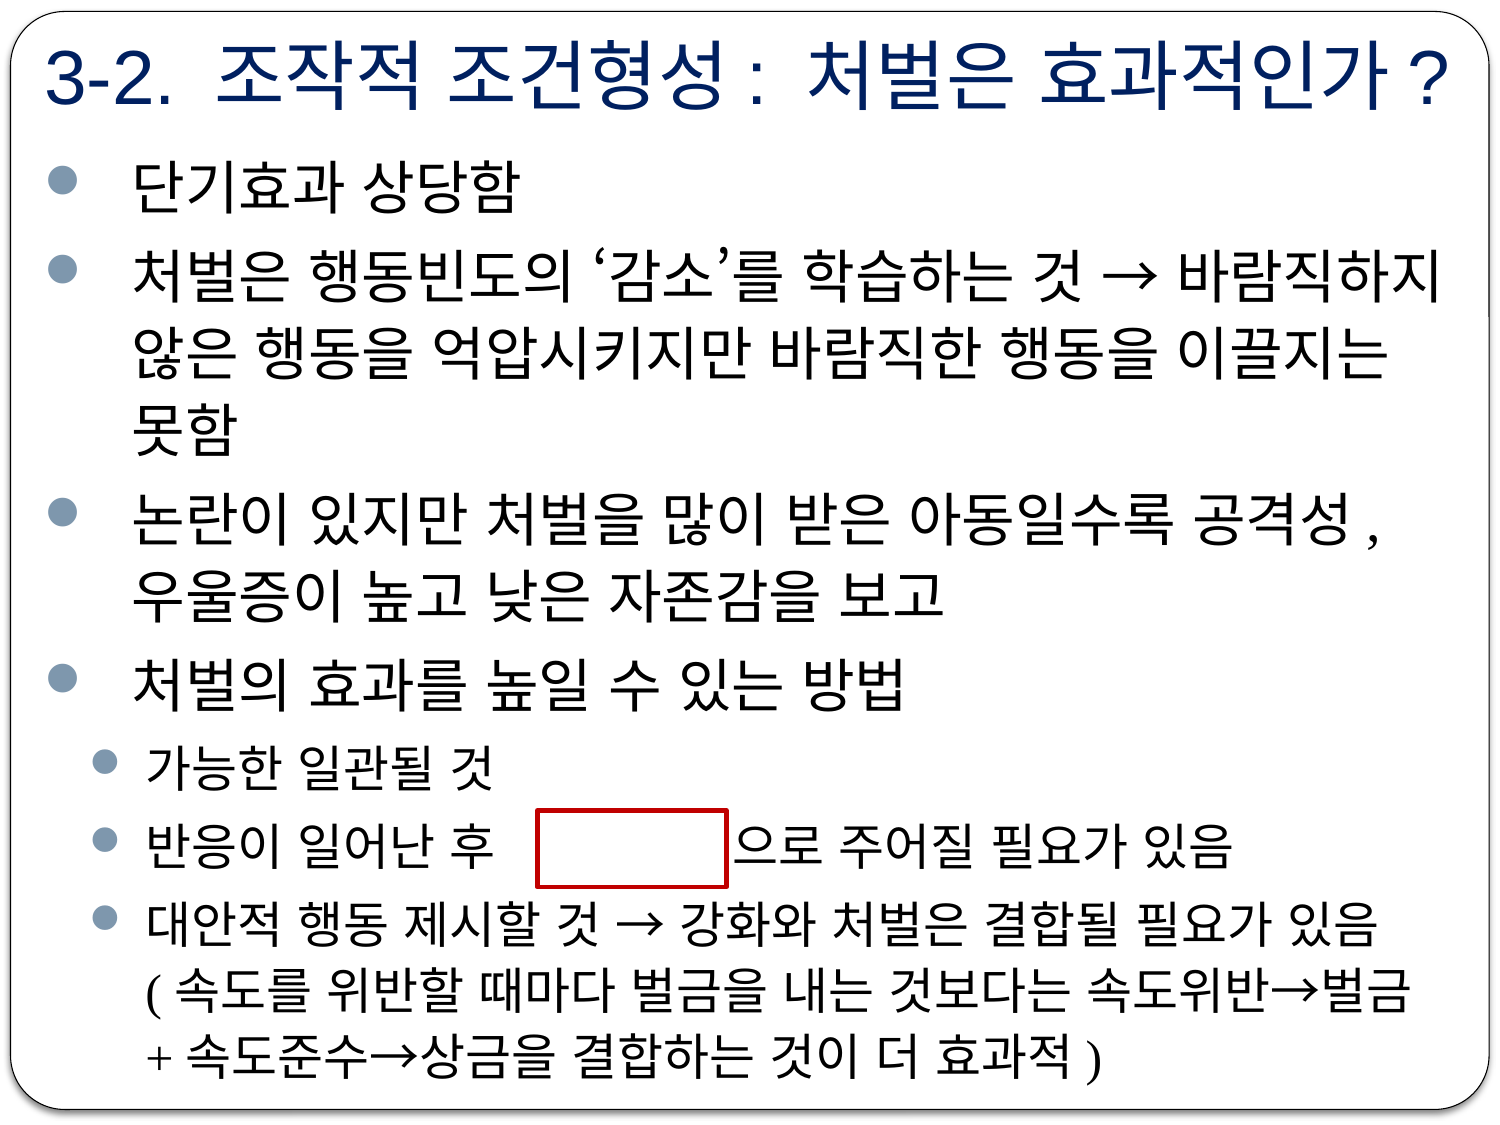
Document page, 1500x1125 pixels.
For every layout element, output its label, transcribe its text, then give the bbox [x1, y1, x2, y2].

text_box [513, 408, 1500, 1125]
title 3-2. 조작적 조건형성: 처벌은 효과적인가? [29, 19, 1447, 135]
text_box 단기효과 상당함 처벌은 행동빈도의 ‘감소’를 학습하는 것 → 바람직하지 않은 행동을 억압시키지만 바람직한 행동을 이끌지는 못함 논란이 있지만 처벌을 많이 받은 아동일수록 공격성, 우울증이 높고 낮은 자존감을 보고 처벌의 효과를 높일 수 있는 방법 가능한 일관될 것 반응이 일어난 후 으로 주어질 필요가 있음 대안적 행동 제시할 것 → 강화와 처벌은 결합될 필요가 있음 (속도를 위반할 때마다 벌금을 내는 것보다는 속도위반→벌금+속도준수→상금을 결합하는 것이 더 효과적) [29, 137, 1471, 1083]
text_box [536, 809, 727, 888]
